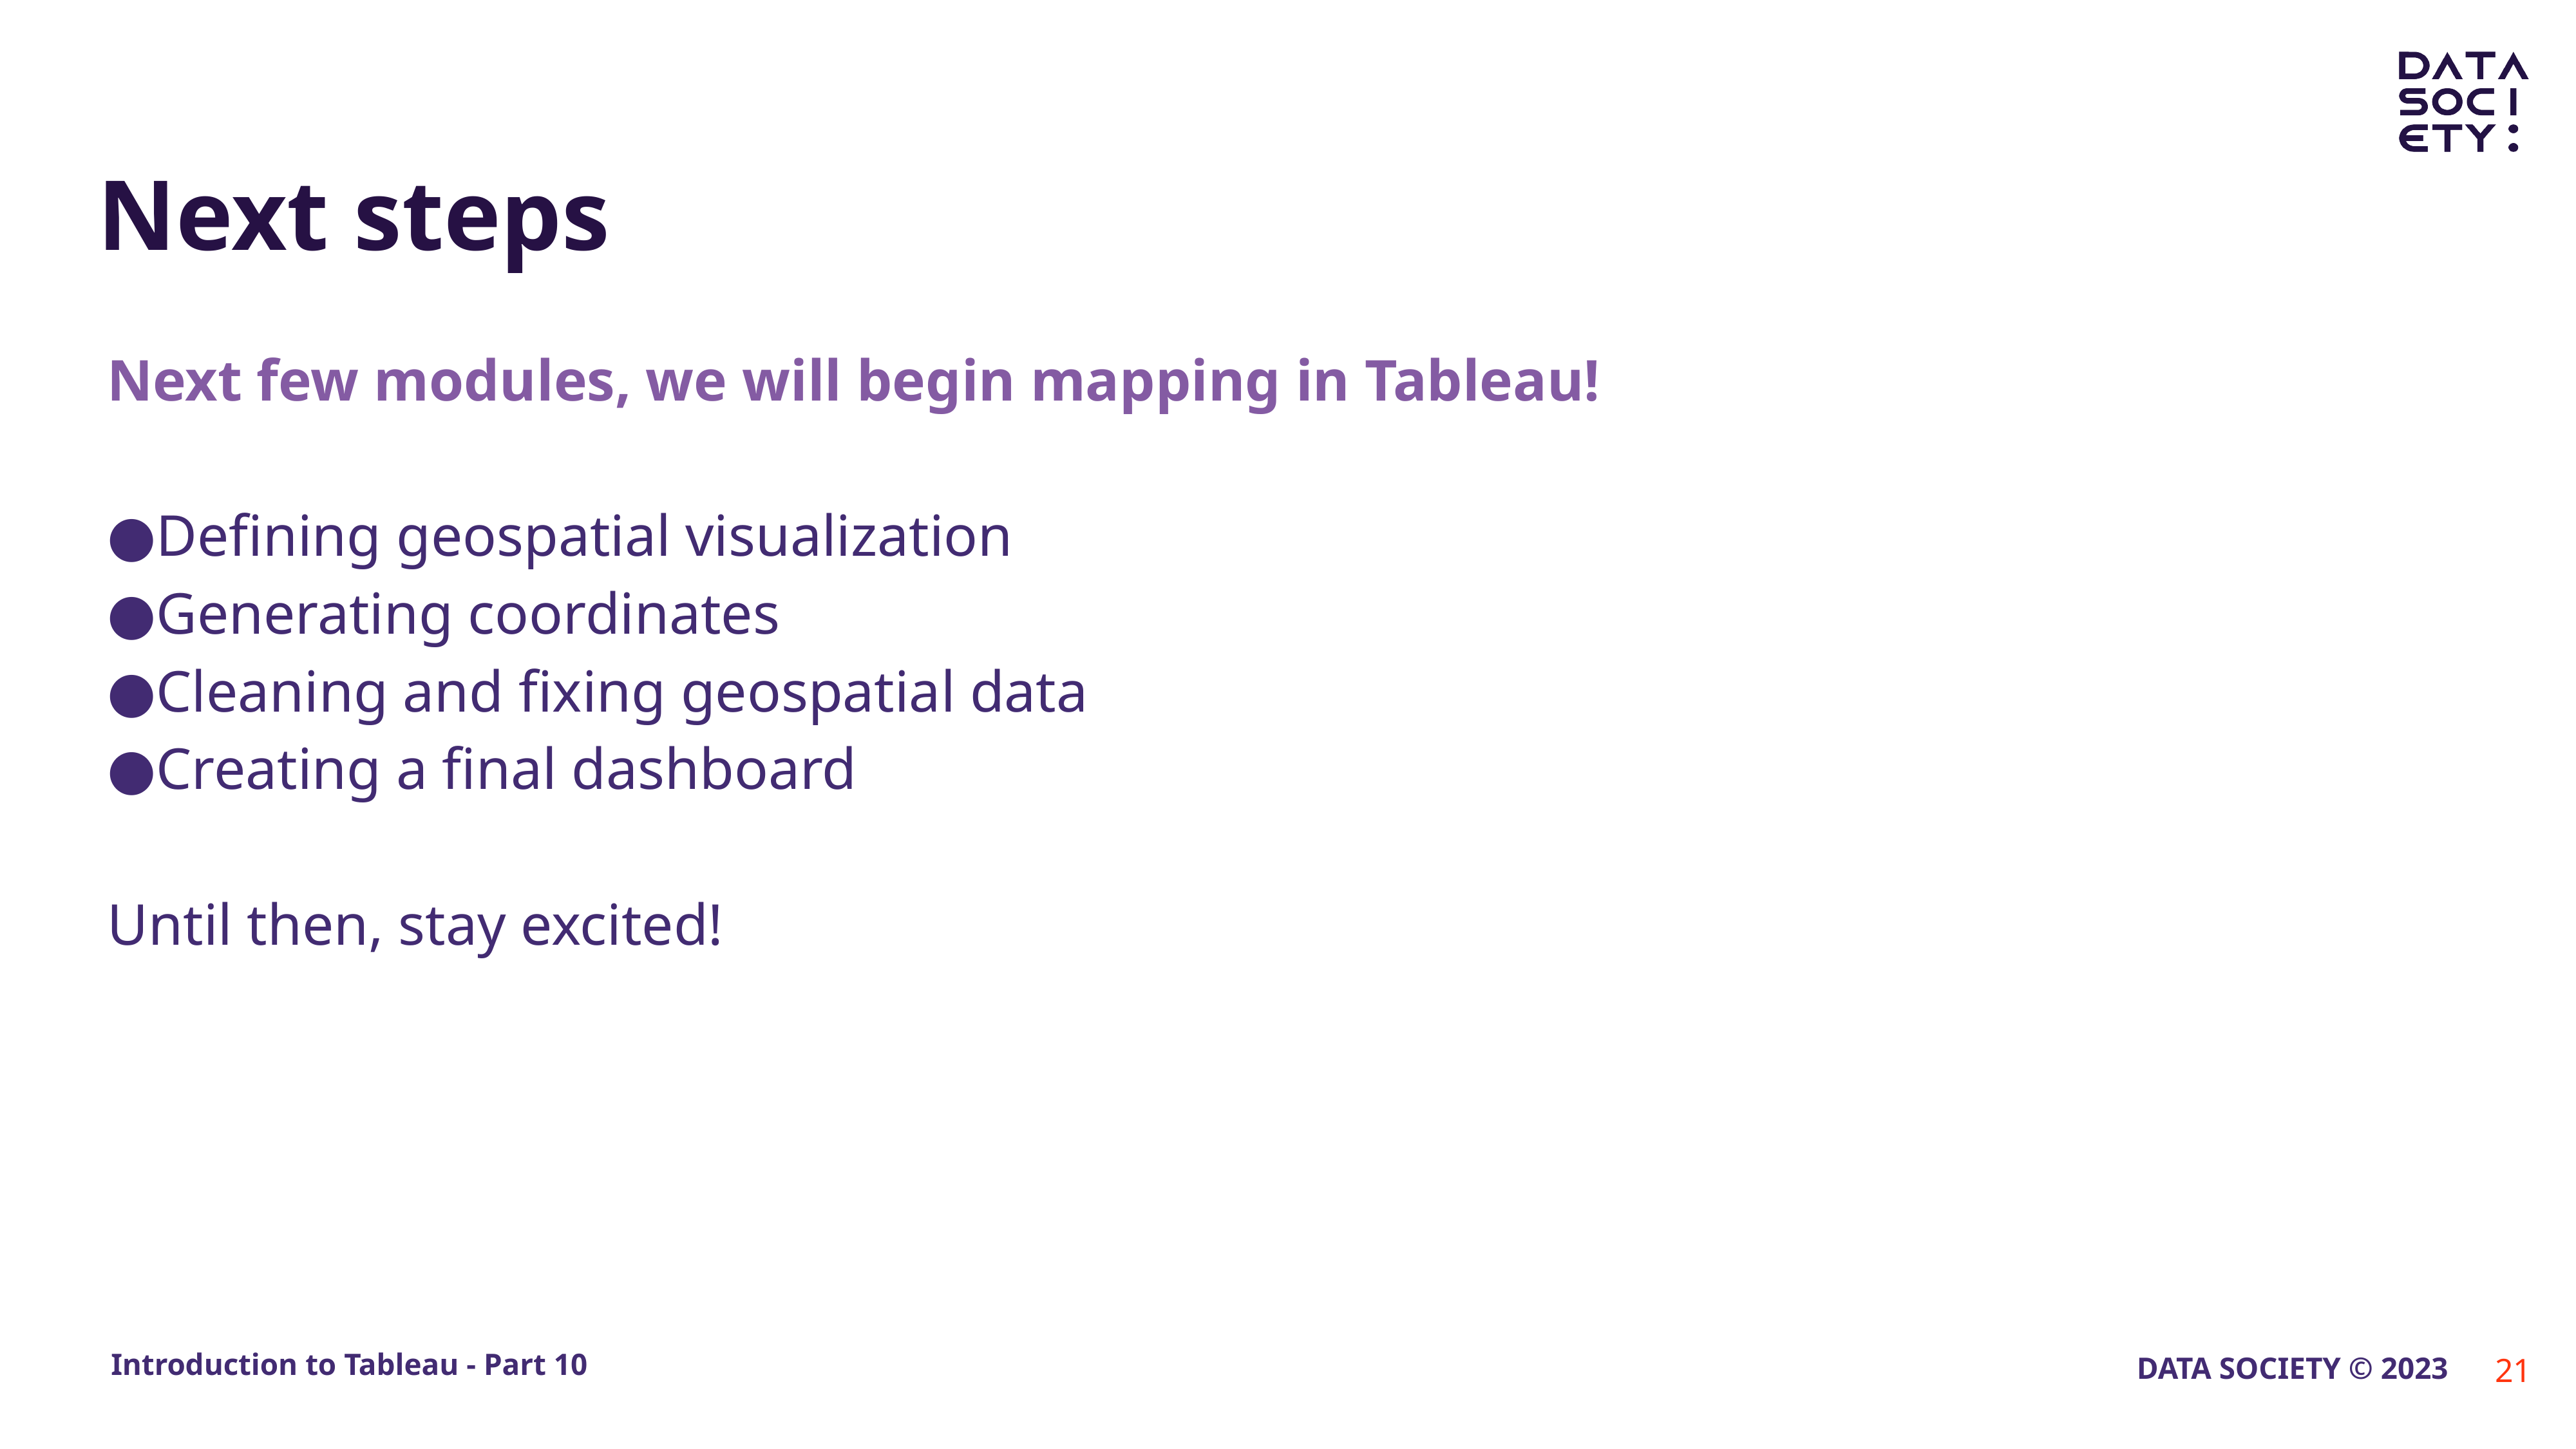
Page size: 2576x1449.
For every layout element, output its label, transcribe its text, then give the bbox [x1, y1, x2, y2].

title Next steps [88, 113, 2488, 274]
picture [2399, 52, 2529, 152]
list Next few modules, we will begin mapping in Tableau! Defining geospatial visualization Generating coordinates Cleaning and fixing geospatial data Creating a final dashboard Until then, stay excited! [88, 325, 2488, 1287]
slide_number ‹#› [2387, 1331, 2542, 1413]
